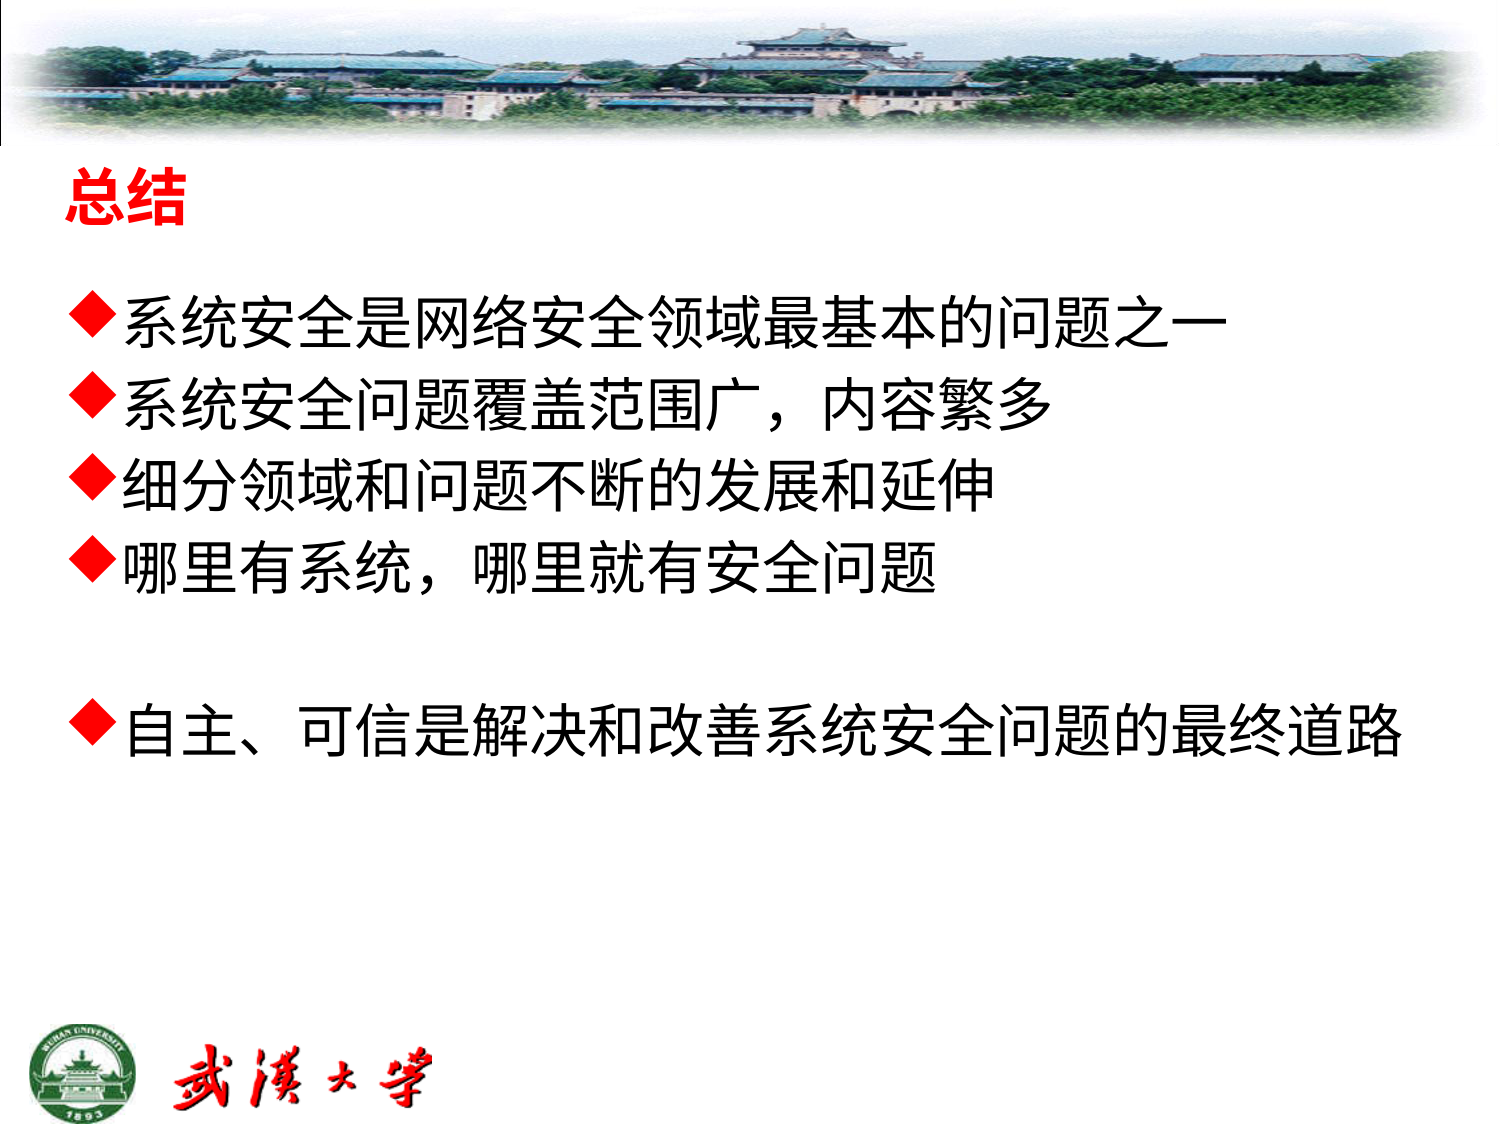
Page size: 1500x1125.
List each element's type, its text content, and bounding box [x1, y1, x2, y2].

list 系统安全是网络安全领域最基本的问题之一 系统安全问题覆盖范围广，内容繁多 细分领域和问题不断的发展和延伸 哪里有系统，哪里就有安全问题 自主、可信是解决和改善系统安全问题的最终道路 [48, 279, 1460, 1092]
picture [0, 0, 1500, 146]
picture [171, 1092, 432, 1125]
text_box 总结 [48, 112, 1474, 279]
